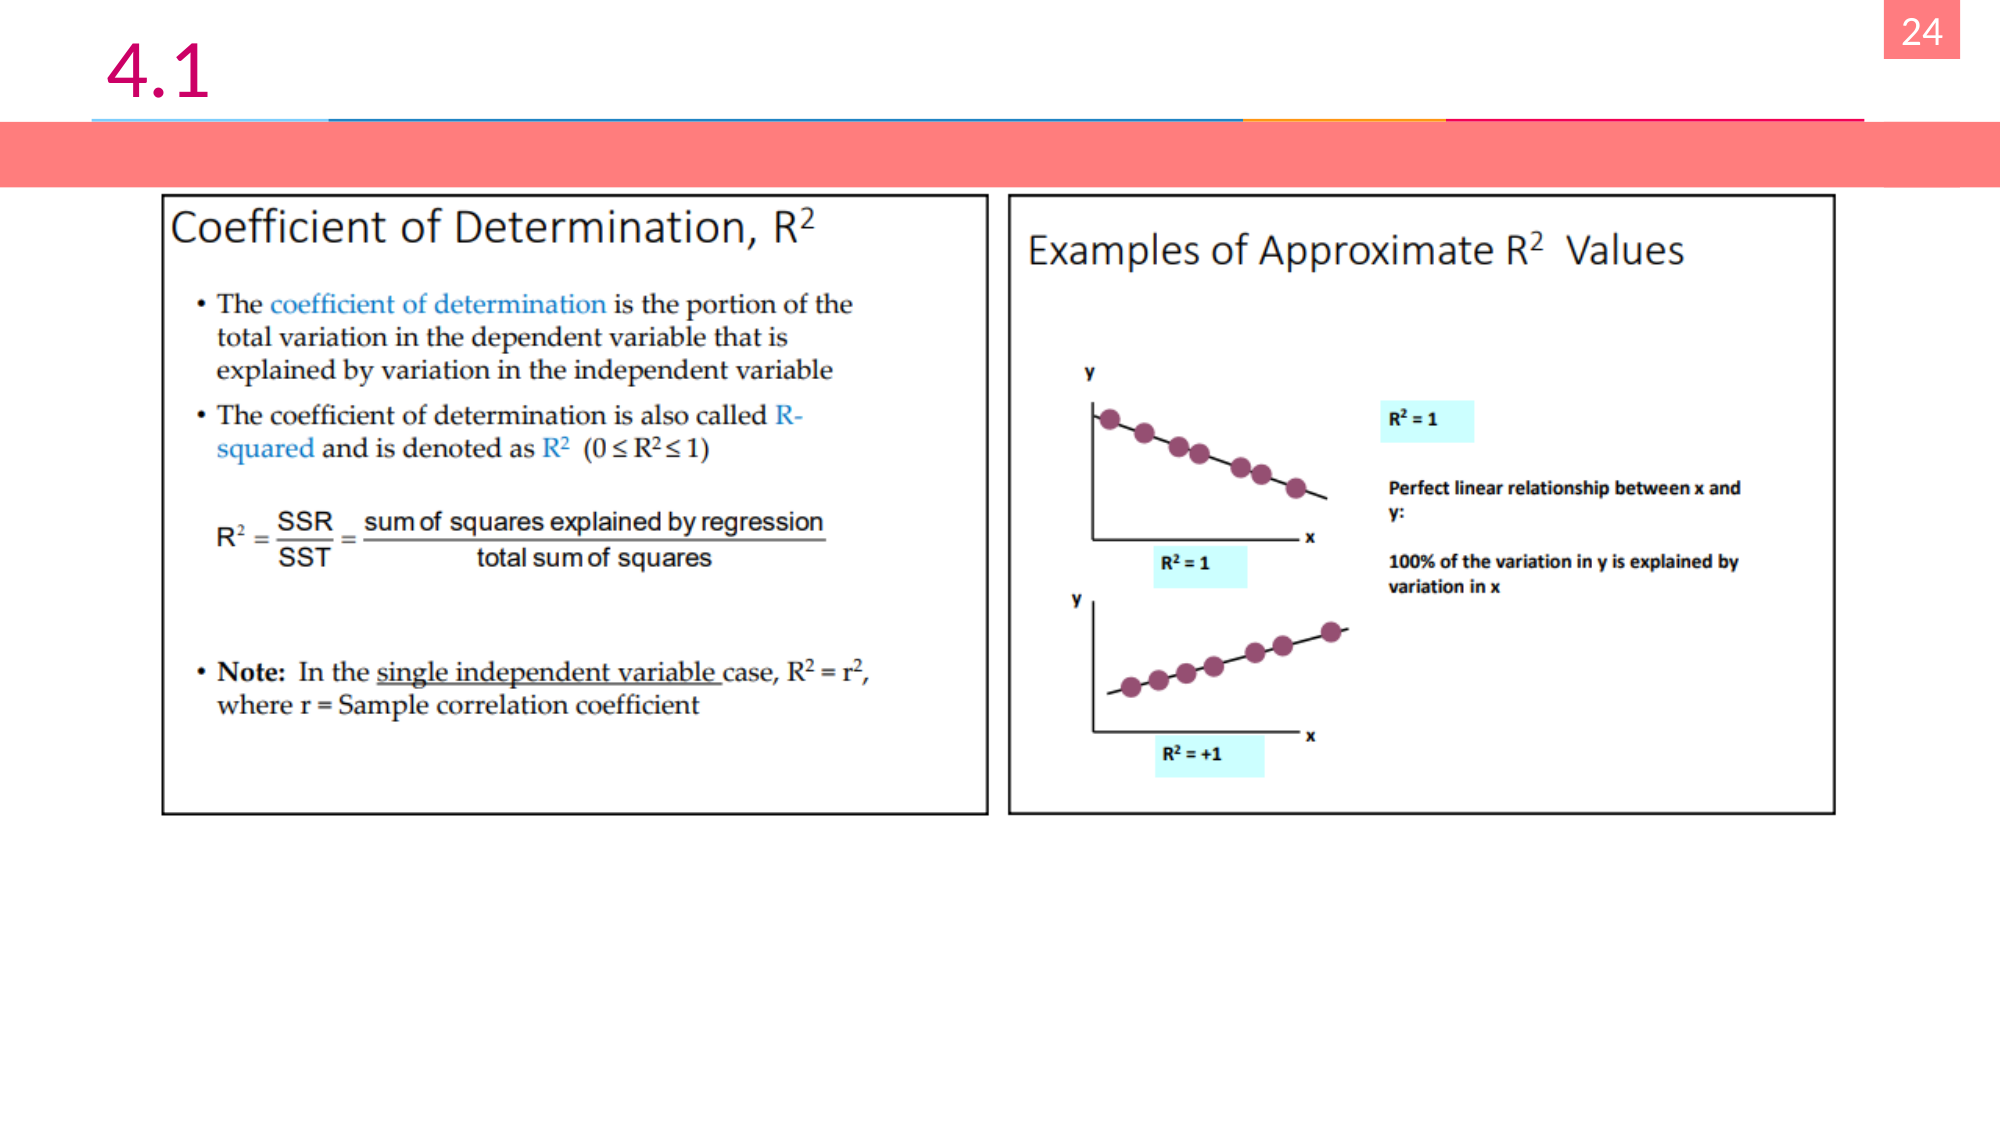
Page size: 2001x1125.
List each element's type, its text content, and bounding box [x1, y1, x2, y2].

text_box [0, 121, 2000, 188]
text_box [91, 118, 1865, 122]
slide_number 24 [1883, 0, 1961, 59]
picture [154, 188, 1847, 822]
text_box 4.1 [91, 6, 1865, 118]
